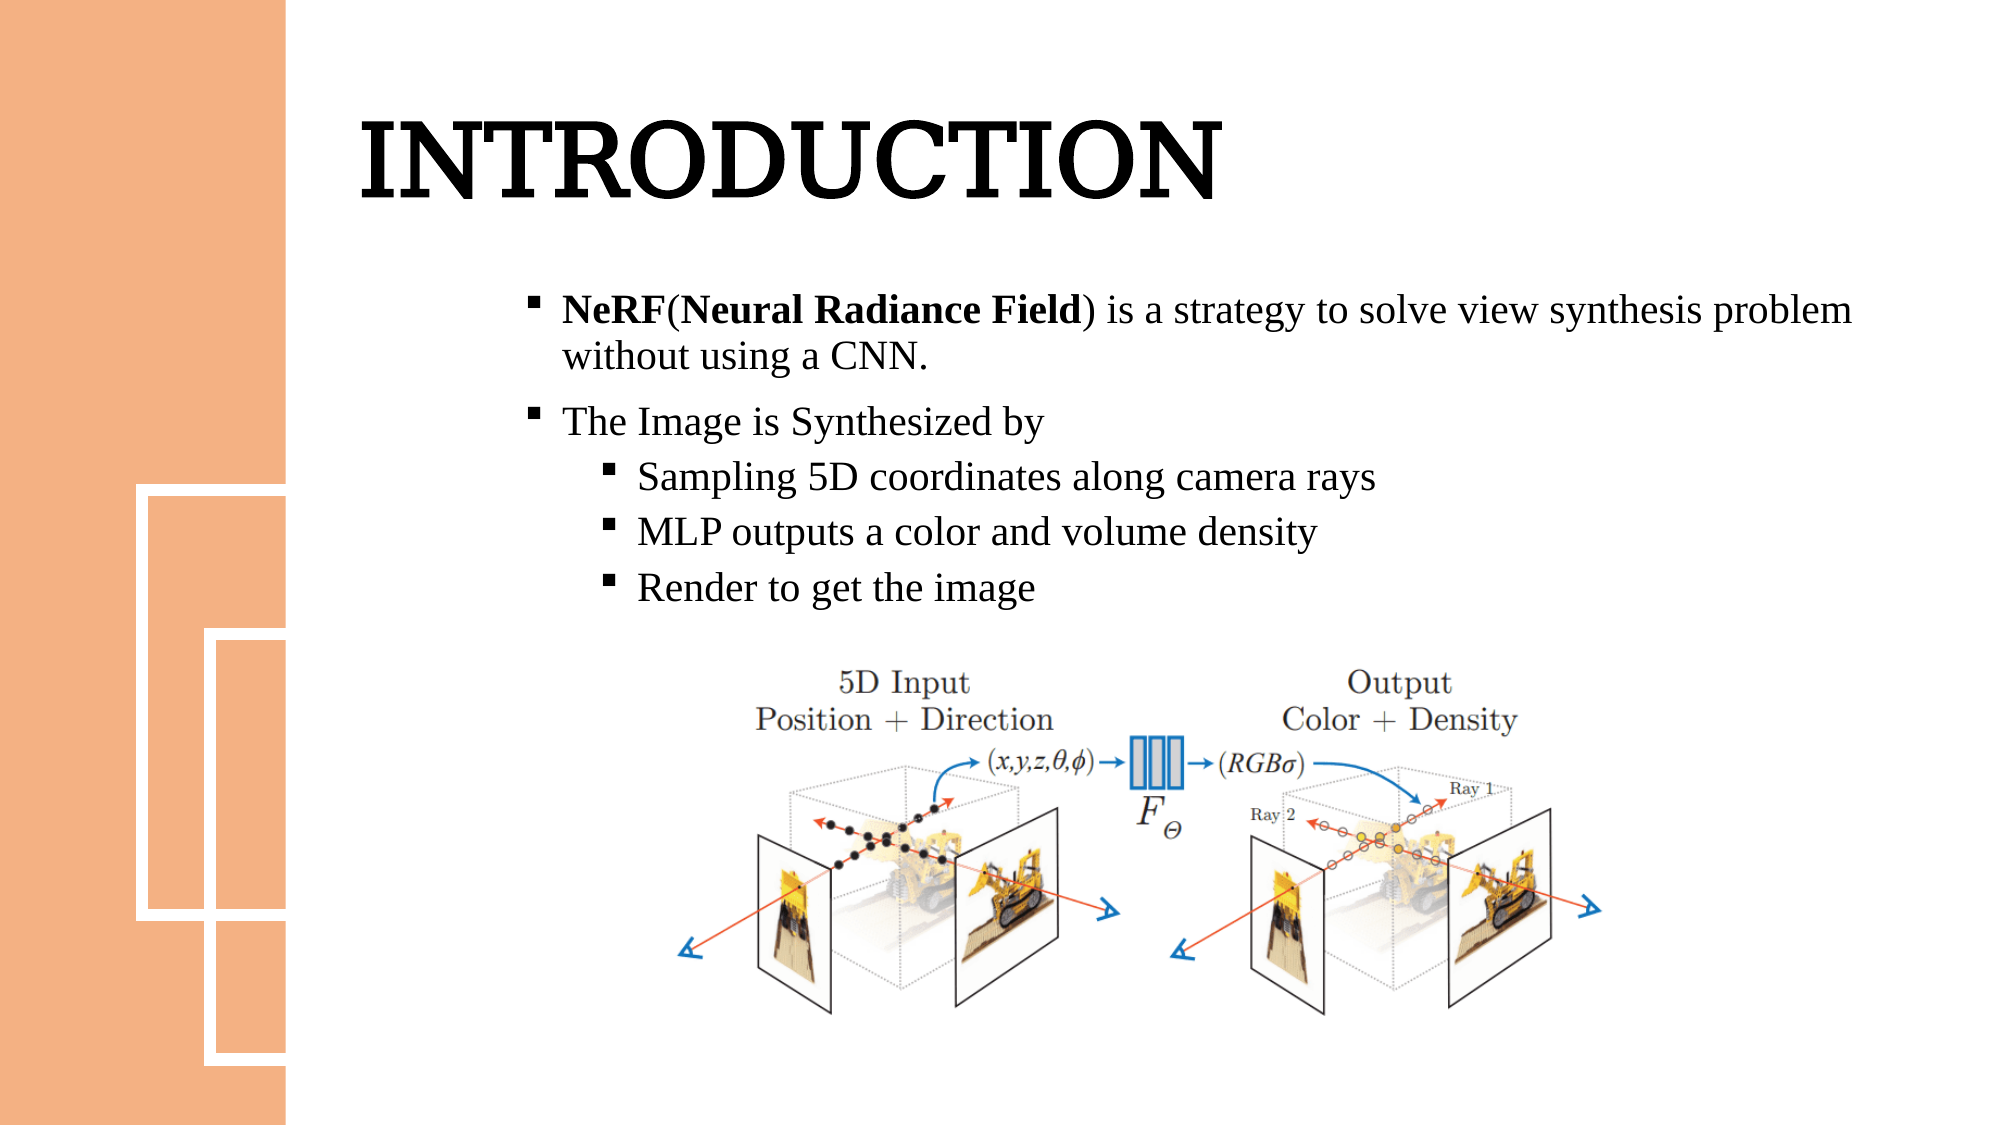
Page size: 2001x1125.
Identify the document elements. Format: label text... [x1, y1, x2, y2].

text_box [0, 0, 391, 1125]
title INTRODUCTION [391, 57, 1863, 270]
picture [657, 645, 1610, 1018]
list NeRF(Neural Radiance Field) is a strategy to solve view synthesis problem without using a CNN. The Image is Synthesized by Sampling 5D coordinates along camera rays MLP outputs a color and volume density Render to get the image [509, 280, 1954, 995]
